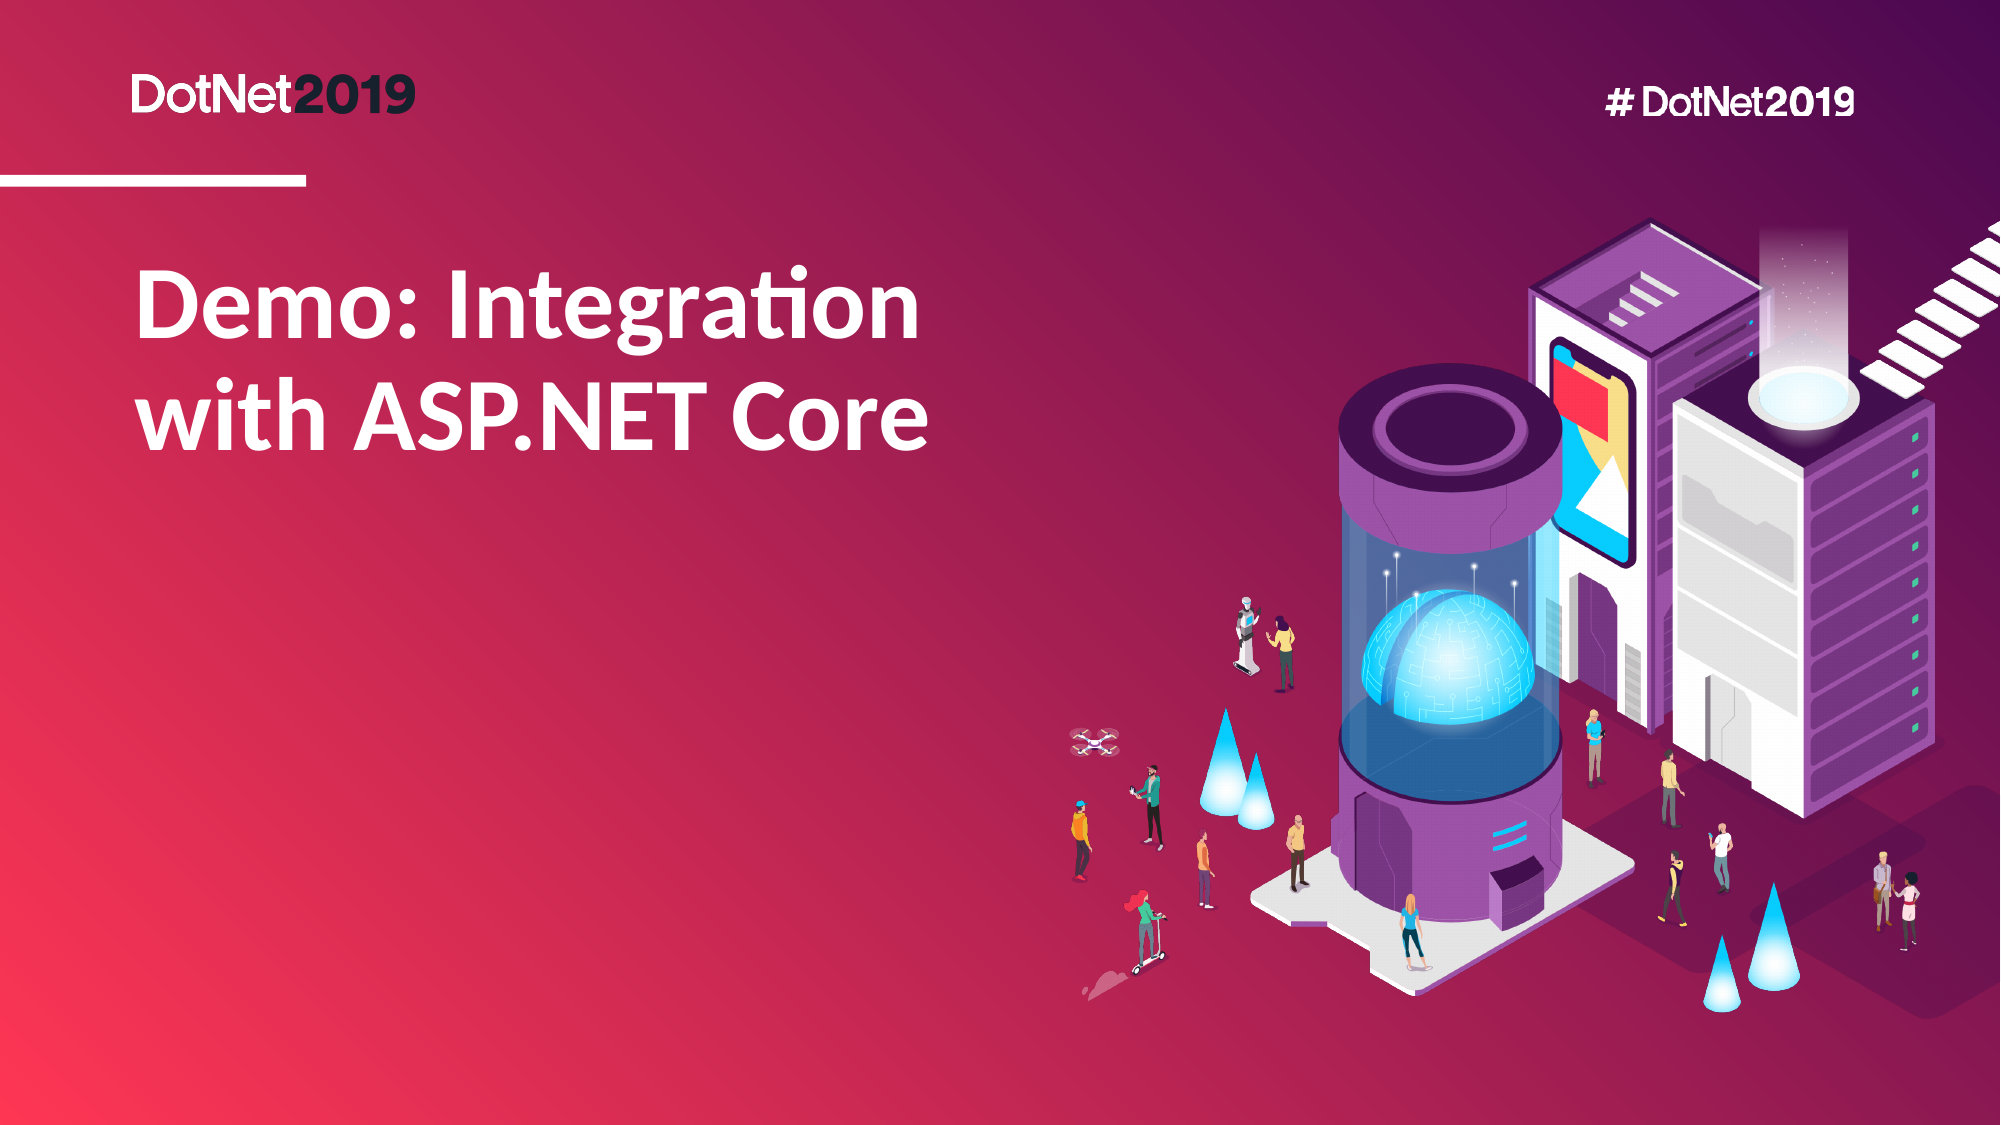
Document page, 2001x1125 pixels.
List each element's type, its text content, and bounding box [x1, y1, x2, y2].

picture [132, 74, 415, 114]
title Demo: Integration with ASP.NET Core [119, 240, 1097, 927]
picture [1069, 139, 2001, 1029]
